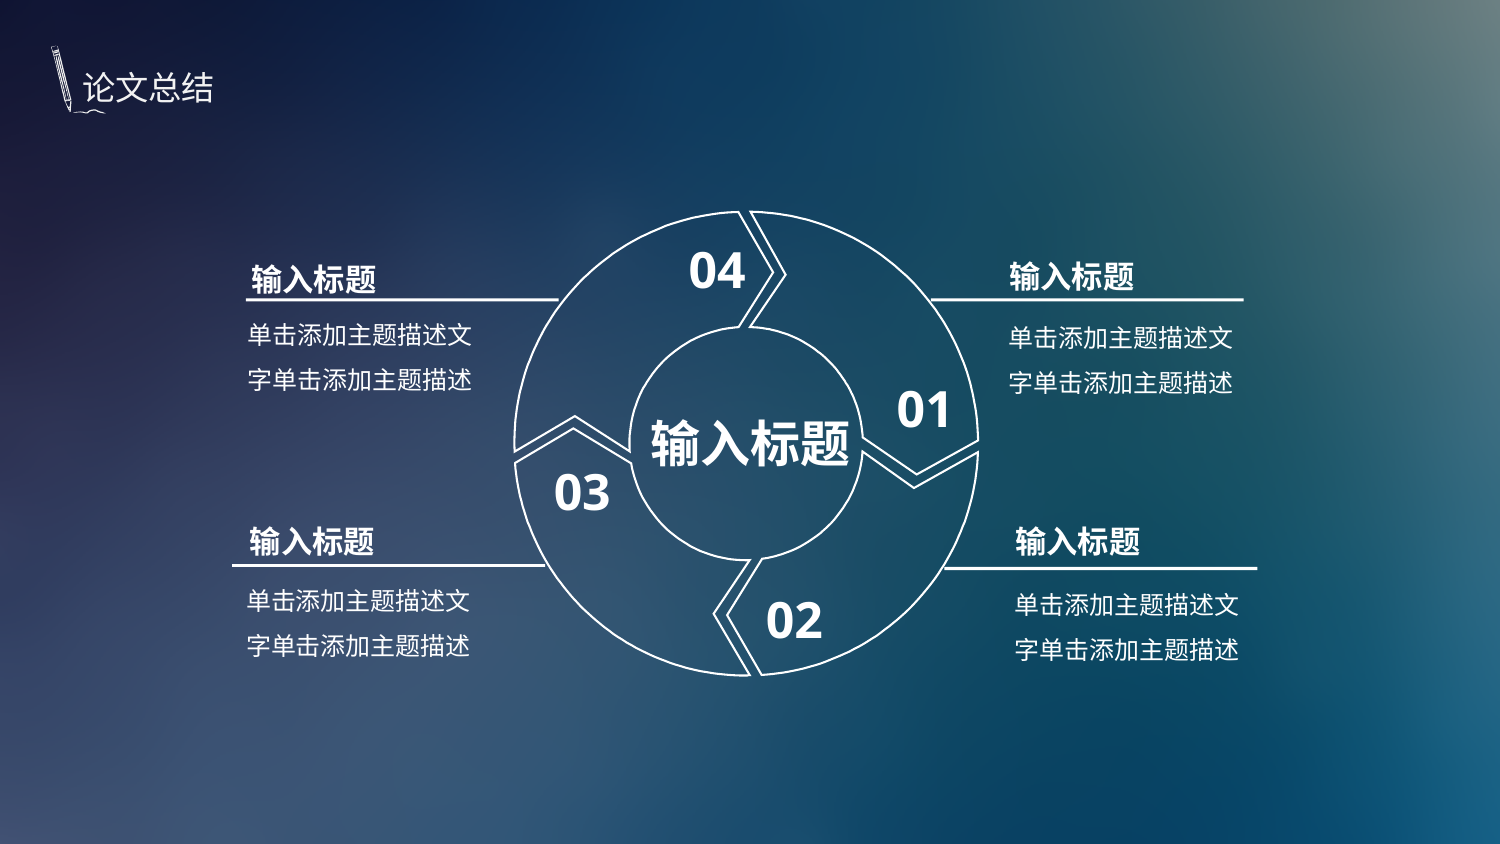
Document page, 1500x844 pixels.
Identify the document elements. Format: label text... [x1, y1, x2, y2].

text_box 输入标题 [1004, 516, 1152, 566]
text_box 单击添加主题描述文字单击添加主题描述 [234, 564, 507, 666]
text_box 输入标题 [240, 254, 389, 298]
text_box [979, 297, 1245, 302]
picture [0, 0, 1500, 844]
text_box 论文总结 [67, 59, 357, 115]
text_box [979, 566, 1258, 571]
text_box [514, 211, 979, 676]
text_box [387, 563, 514, 568]
text_box 单击添加主题描述文字单击添加主题描述 [236, 298, 509, 400]
text_box [389, 297, 514, 302]
text_box 输入标题 [238, 516, 387, 564]
text_box 单击添加主题描述文字单击添加主题描述 [1003, 568, 1276, 670]
text_box 输入标题 [998, 251, 1146, 300]
text_box 单击添加主题描述文字单击添加主题描述 [997, 302, 1270, 403]
